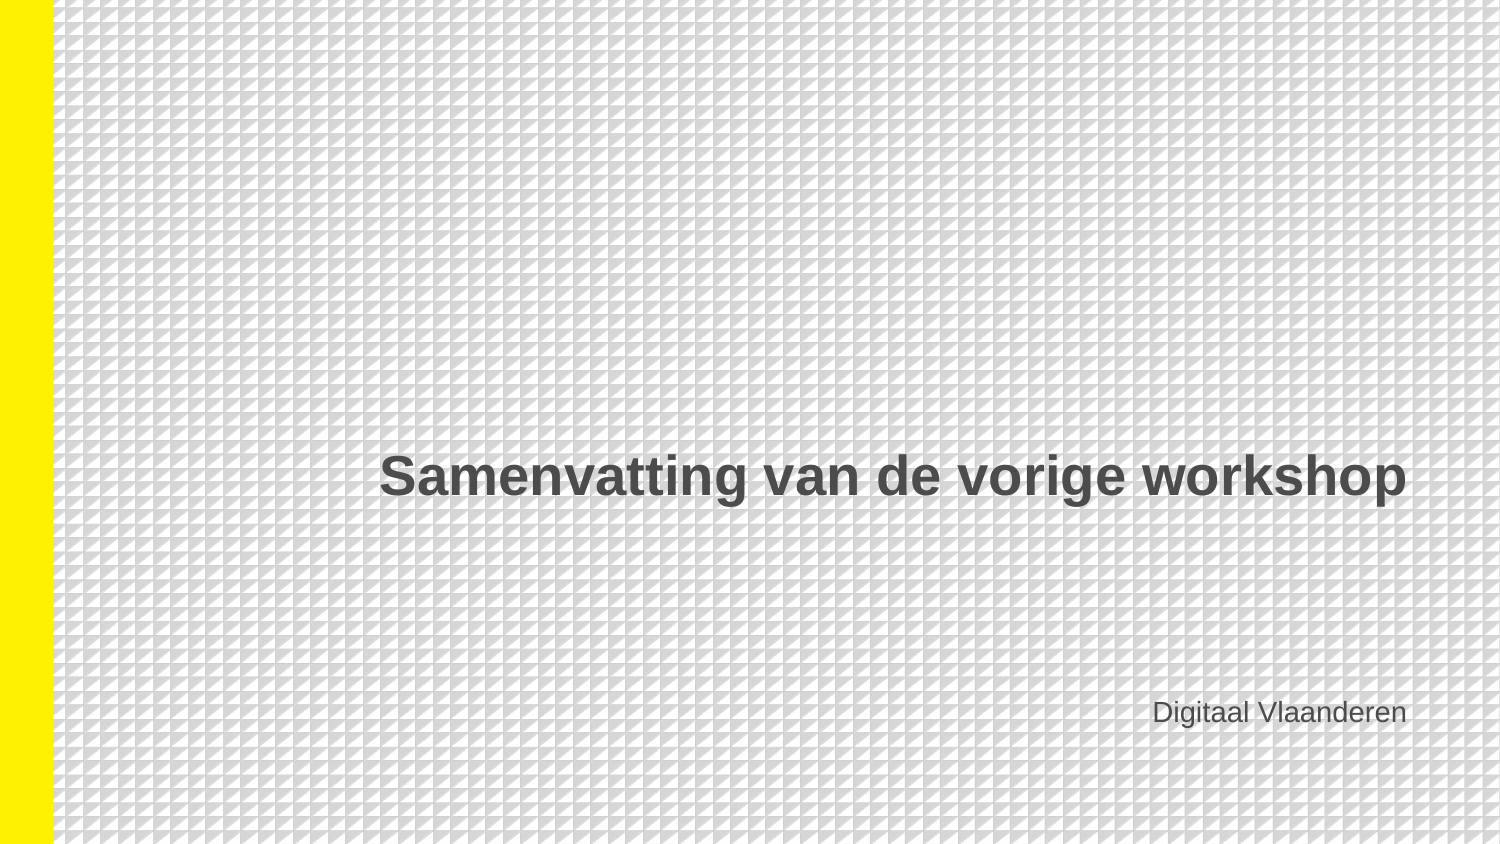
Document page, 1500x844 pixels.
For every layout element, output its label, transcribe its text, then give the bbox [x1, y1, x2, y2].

text_box [0, 0, 54, 844]
title Samenvatting van de vorige workshop [147, 246, 1423, 591]
subtitle Digitaal Vlaanderen [297, 631, 1423, 835]
picture [54, 0, 1500, 844]
